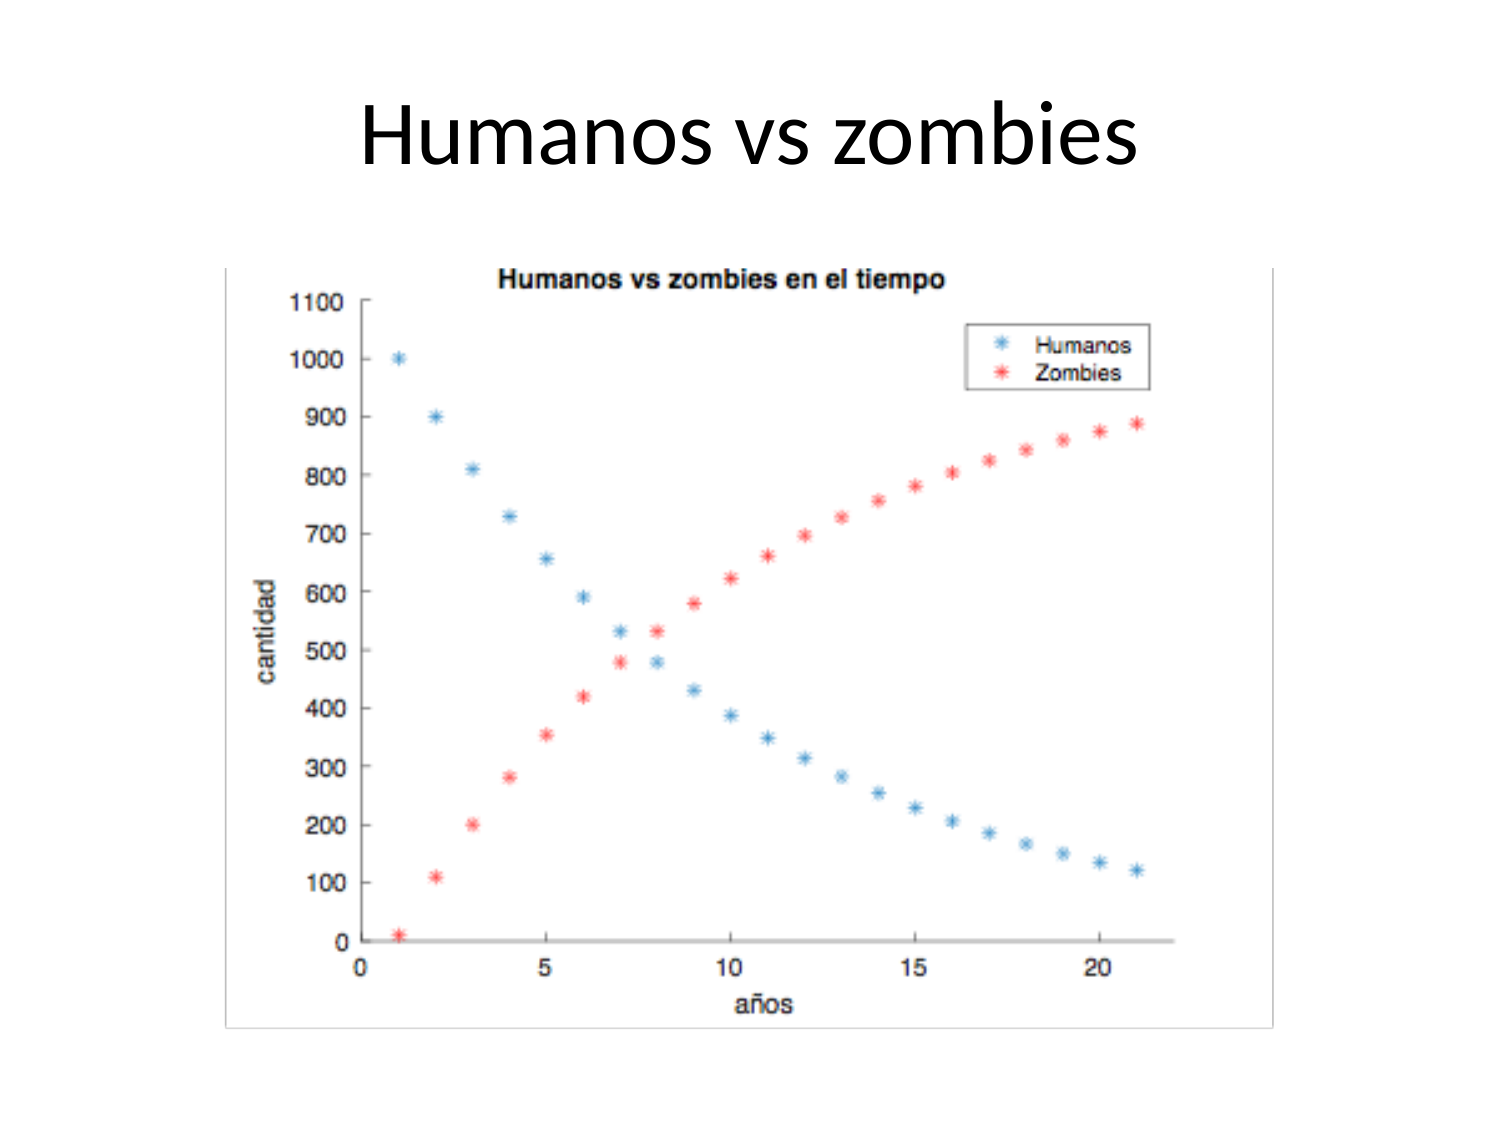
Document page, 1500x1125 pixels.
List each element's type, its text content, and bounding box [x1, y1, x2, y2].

text_box Humanos vs zombies [75, 65, 1425, 191]
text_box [145, 268, 1354, 1116]
